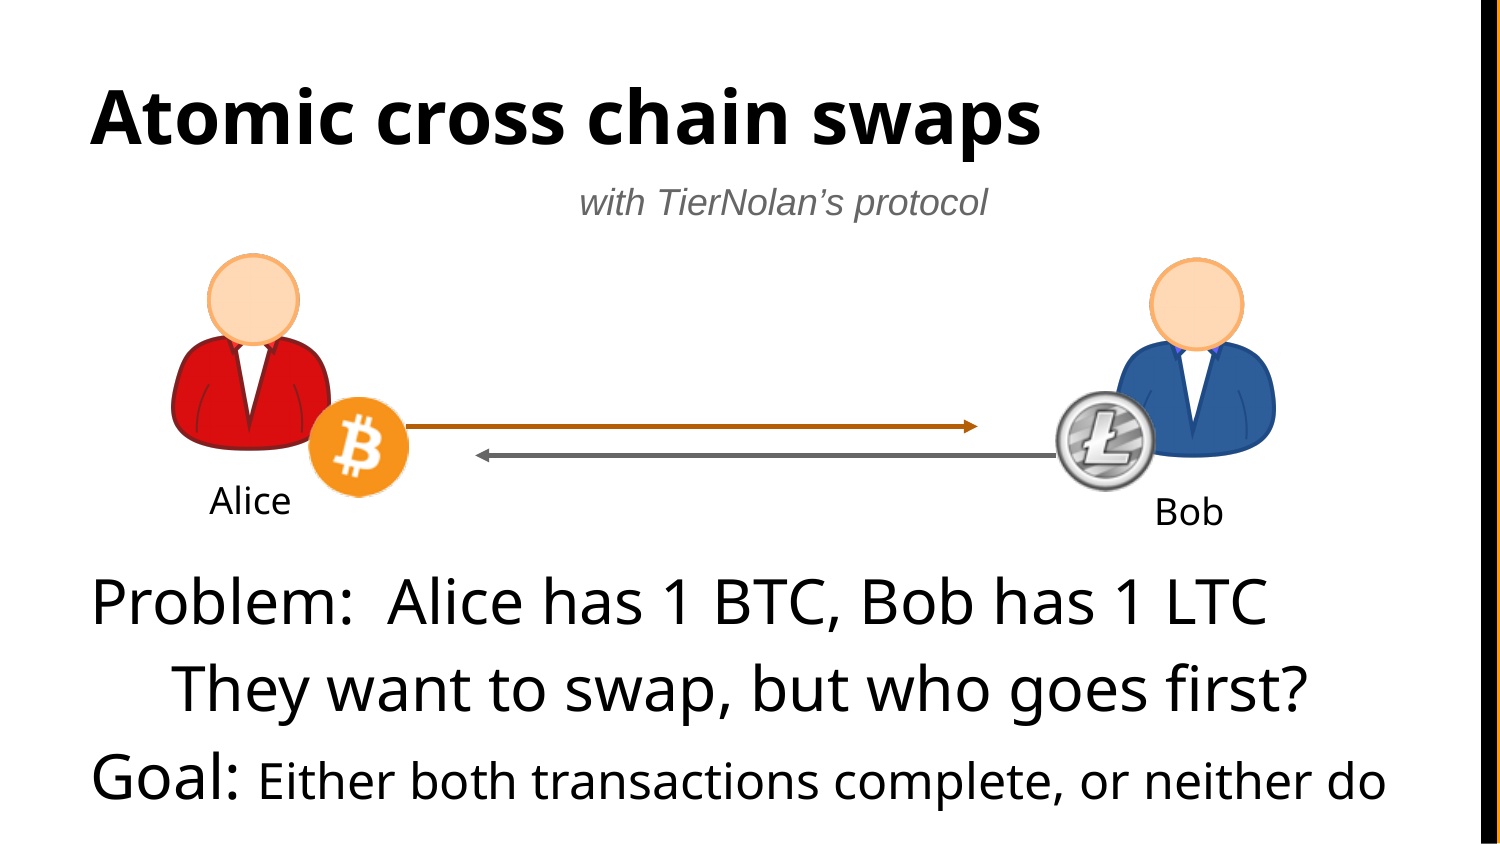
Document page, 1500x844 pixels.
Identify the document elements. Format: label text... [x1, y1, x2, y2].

text_box Bob [1123, 472, 1255, 535]
list Problem: Alice has 1 BTC, Bob has 1 LTC They want to swap, but who goes first? Goal: Either both transactions complete, or neither do [75, 196, 1425, 808]
text_box with TierNolan’s protocol [564, 162, 1165, 238]
picture [1055, 256, 1276, 492]
text_box Alice [184, 462, 317, 524]
picture [170, 253, 409, 498]
title Atomic cross chain swaps [75, 33, 1425, 175]
